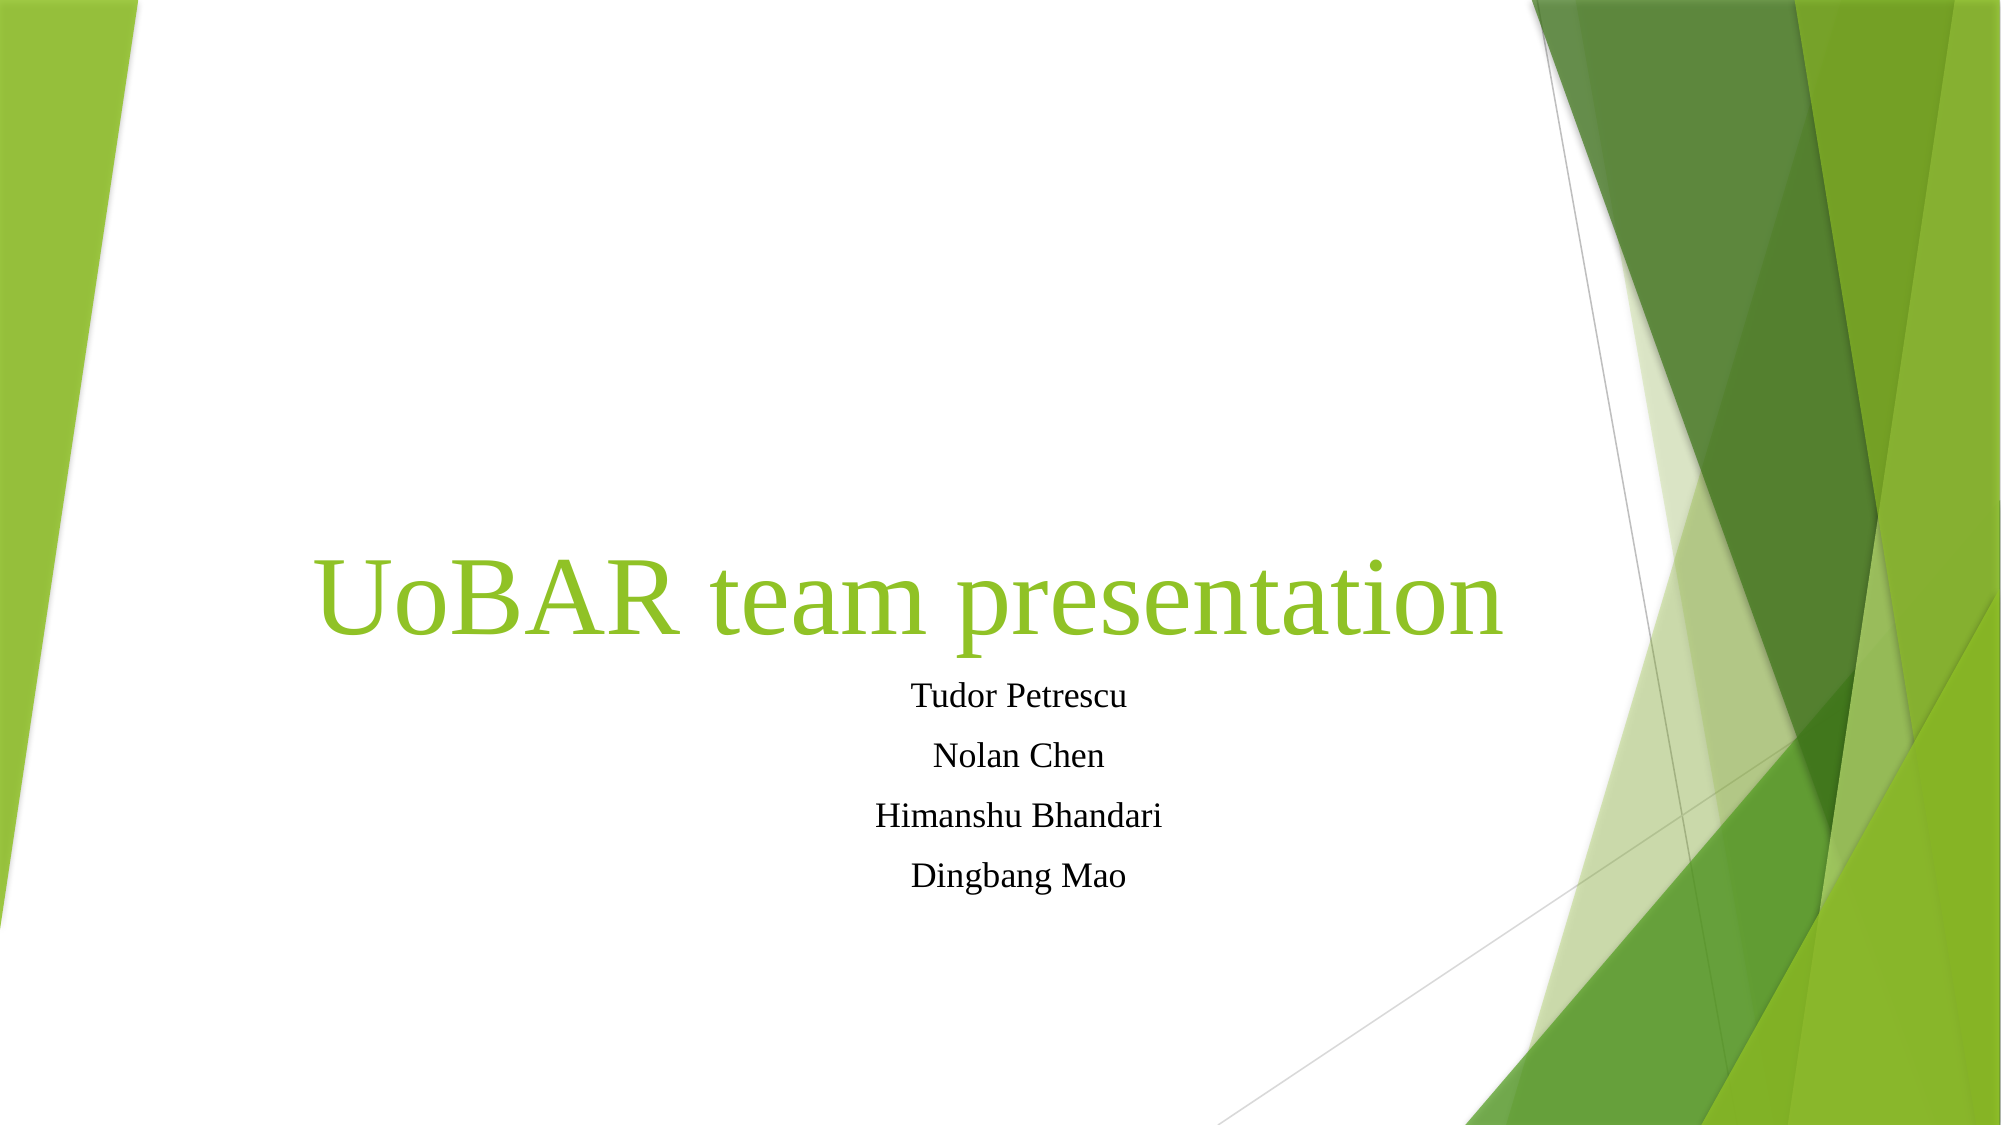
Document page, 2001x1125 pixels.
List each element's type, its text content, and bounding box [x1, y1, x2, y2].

title UoBAR team presentation [247, 394, 1522, 665]
subtitle Tudor Petrescu Nolan Chen Himanshu Bhandari Dingbang Mao [268, 664, 1769, 905]
